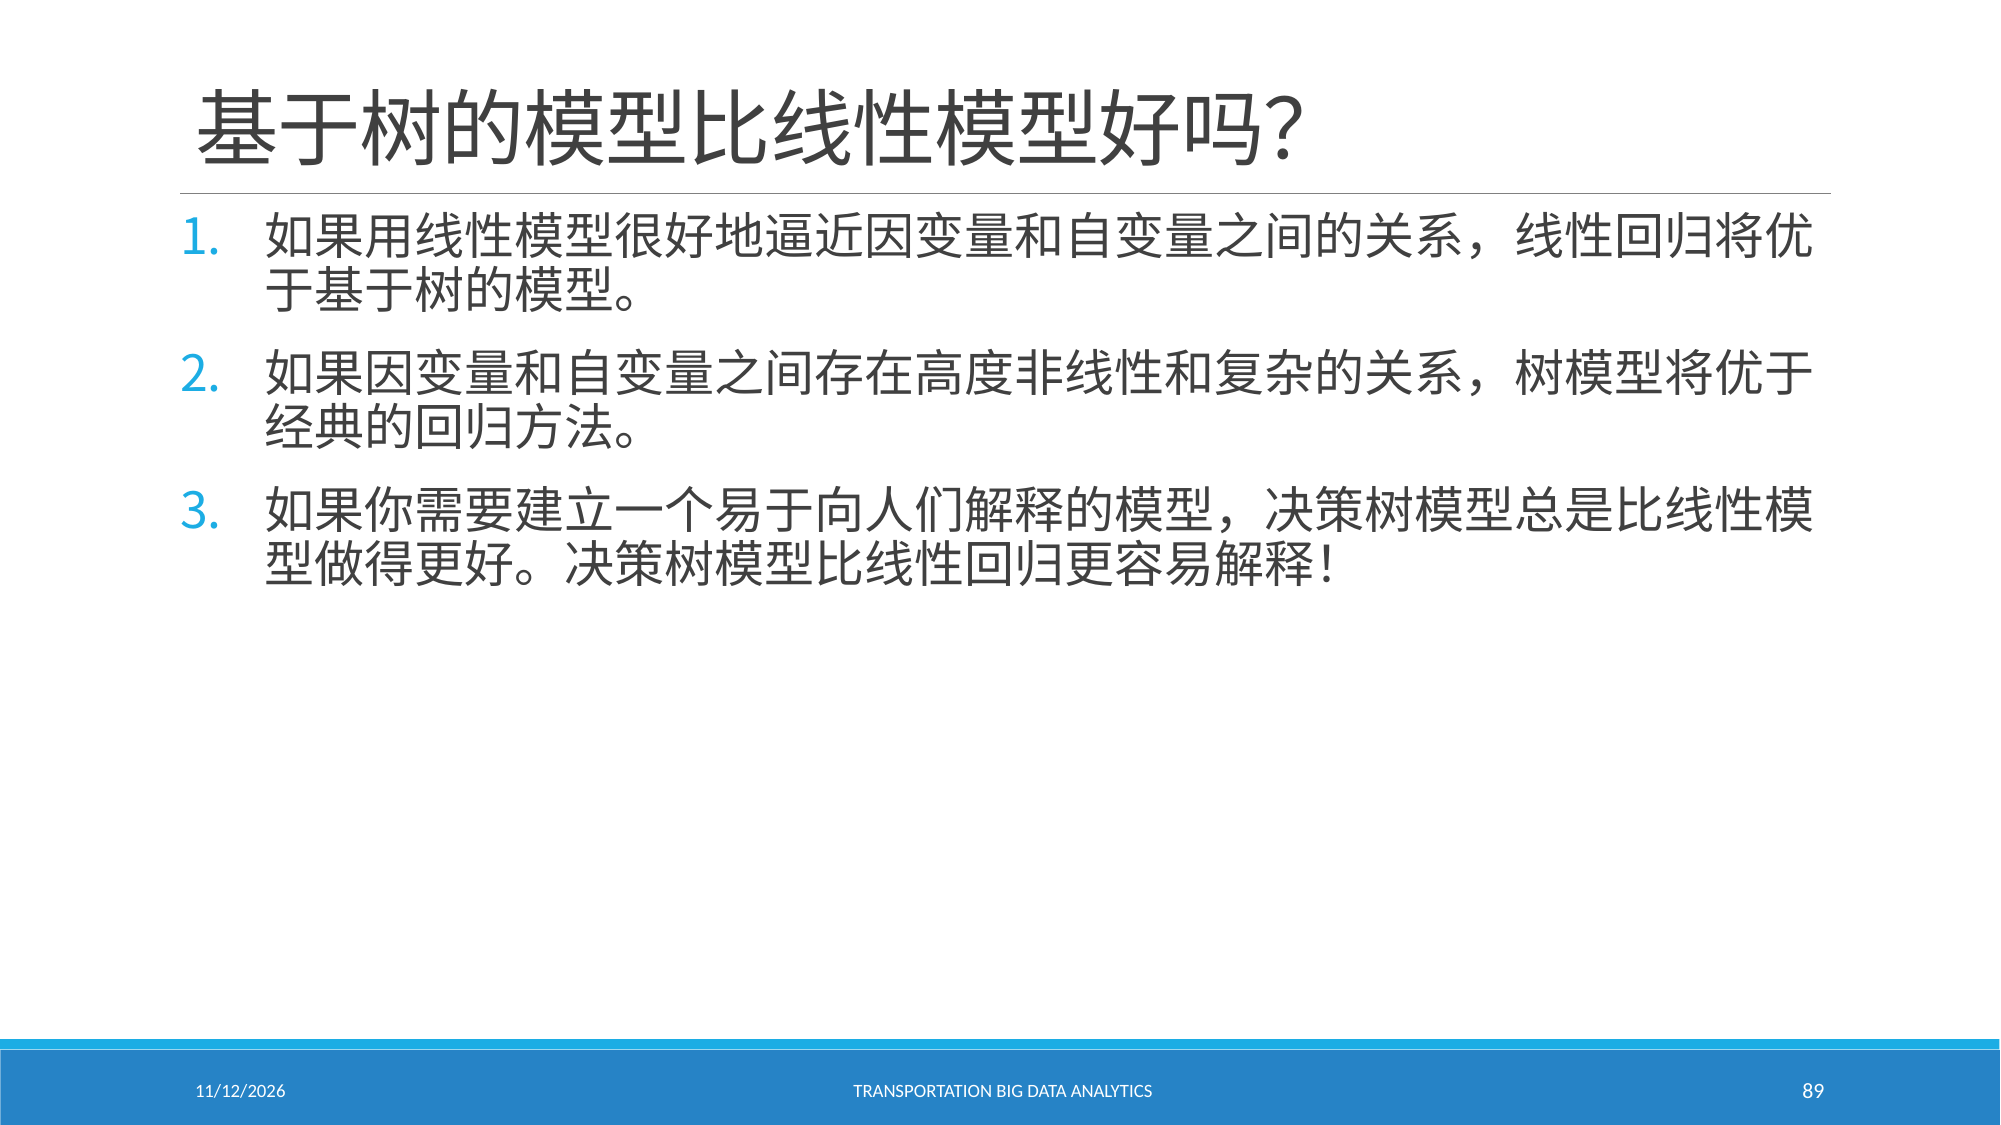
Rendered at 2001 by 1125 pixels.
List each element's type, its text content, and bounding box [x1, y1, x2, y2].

list 如果用线性模型很好地逼近因变量和自变量之间的关系，线性回归将优于基于树的模型。 如果因变量和自变量之间存在高度非线性和复杂的关系，树模型将优于经典的回归方法。 如果你需要建立一个易于向人们解释的模型，决策树模型总是比线性模型做得更好。决策树模型比线性回归更容易解释！ [180, 203, 1830, 1034]
title 基于树的模型比线性模型好吗？ [180, 20, 1830, 185]
slide_number 89 [1624, 1059, 1840, 1120]
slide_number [180, 1059, 586, 1120]
footer Transportation Big Data Analytics [609, 1059, 1401, 1120]
